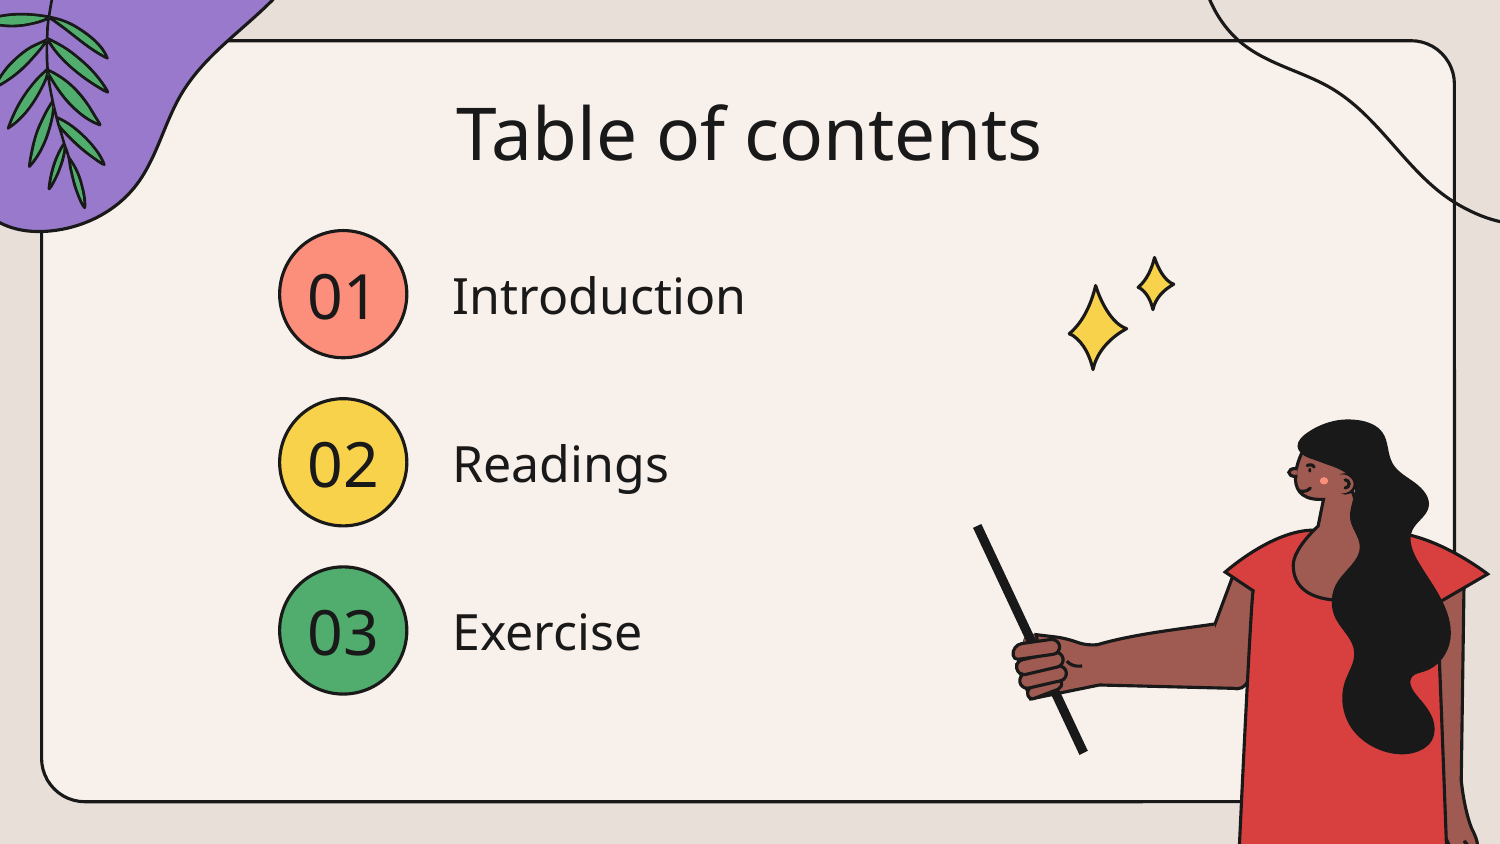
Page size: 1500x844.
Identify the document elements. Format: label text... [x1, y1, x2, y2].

text_box [291, 566, 395, 593]
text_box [0, 0, 123, 207]
text_box [291, 331, 396, 358]
text_box [291, 398, 395, 425]
text_box [291, 668, 395, 695]
text_box [291, 230, 395, 257]
text_box [1138, 257, 1174, 310]
title 02 [279, 425, 407, 500]
subtitle Introduction [437, 261, 837, 327]
subtitle Exercise [437, 598, 837, 663]
title 01 [279, 257, 407, 331]
title 03 [279, 593, 407, 668]
title Table of contents [128, 72, 1382, 167]
text_box [292, 500, 395, 526]
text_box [972, 419, 1488, 844]
subtitle Readings [437, 430, 837, 495]
text_box [1069, 285, 1127, 370]
